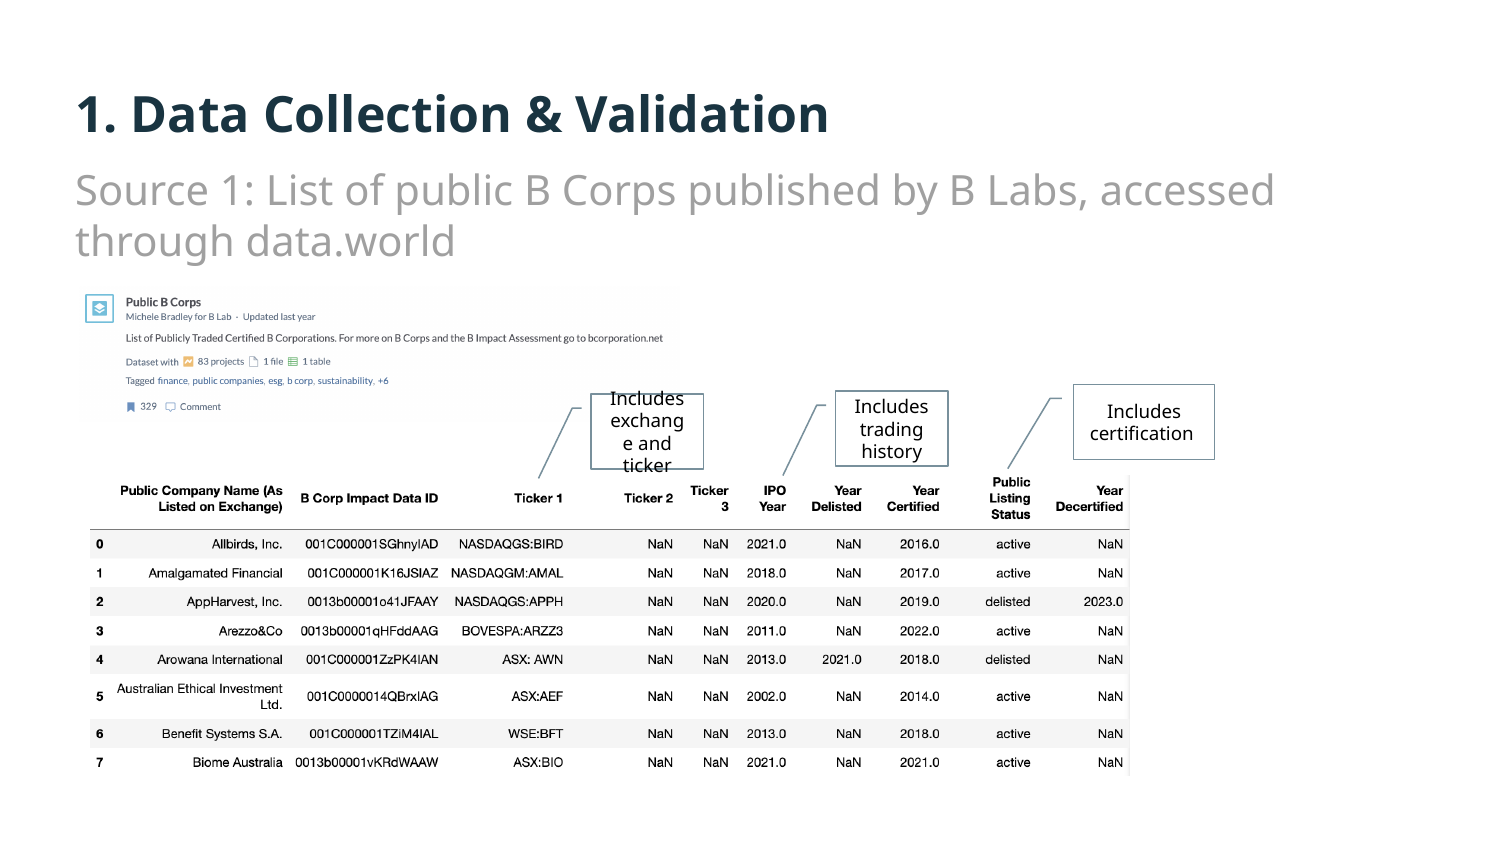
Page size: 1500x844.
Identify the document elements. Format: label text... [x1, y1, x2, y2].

picture [79, 286, 680, 423]
picture [79, 475, 1130, 777]
title 1. Data Collection & Validation [60, 67, 1489, 162]
text_box Includes exchange and ticker [538, 430, 565, 474]
title Source 1: List of public B Corps published by B Labs, accessed through data.world [60, 149, 1361, 244]
text_box Includes certification [1071, 382, 1217, 461]
text_box Includes exchange and ticker [589, 392, 706, 471]
text_box Includes trading history [781, 403, 827, 474]
text_box Includes certification [1005, 396, 1062, 470]
text_box Includes trading history [833, 389, 950, 468]
